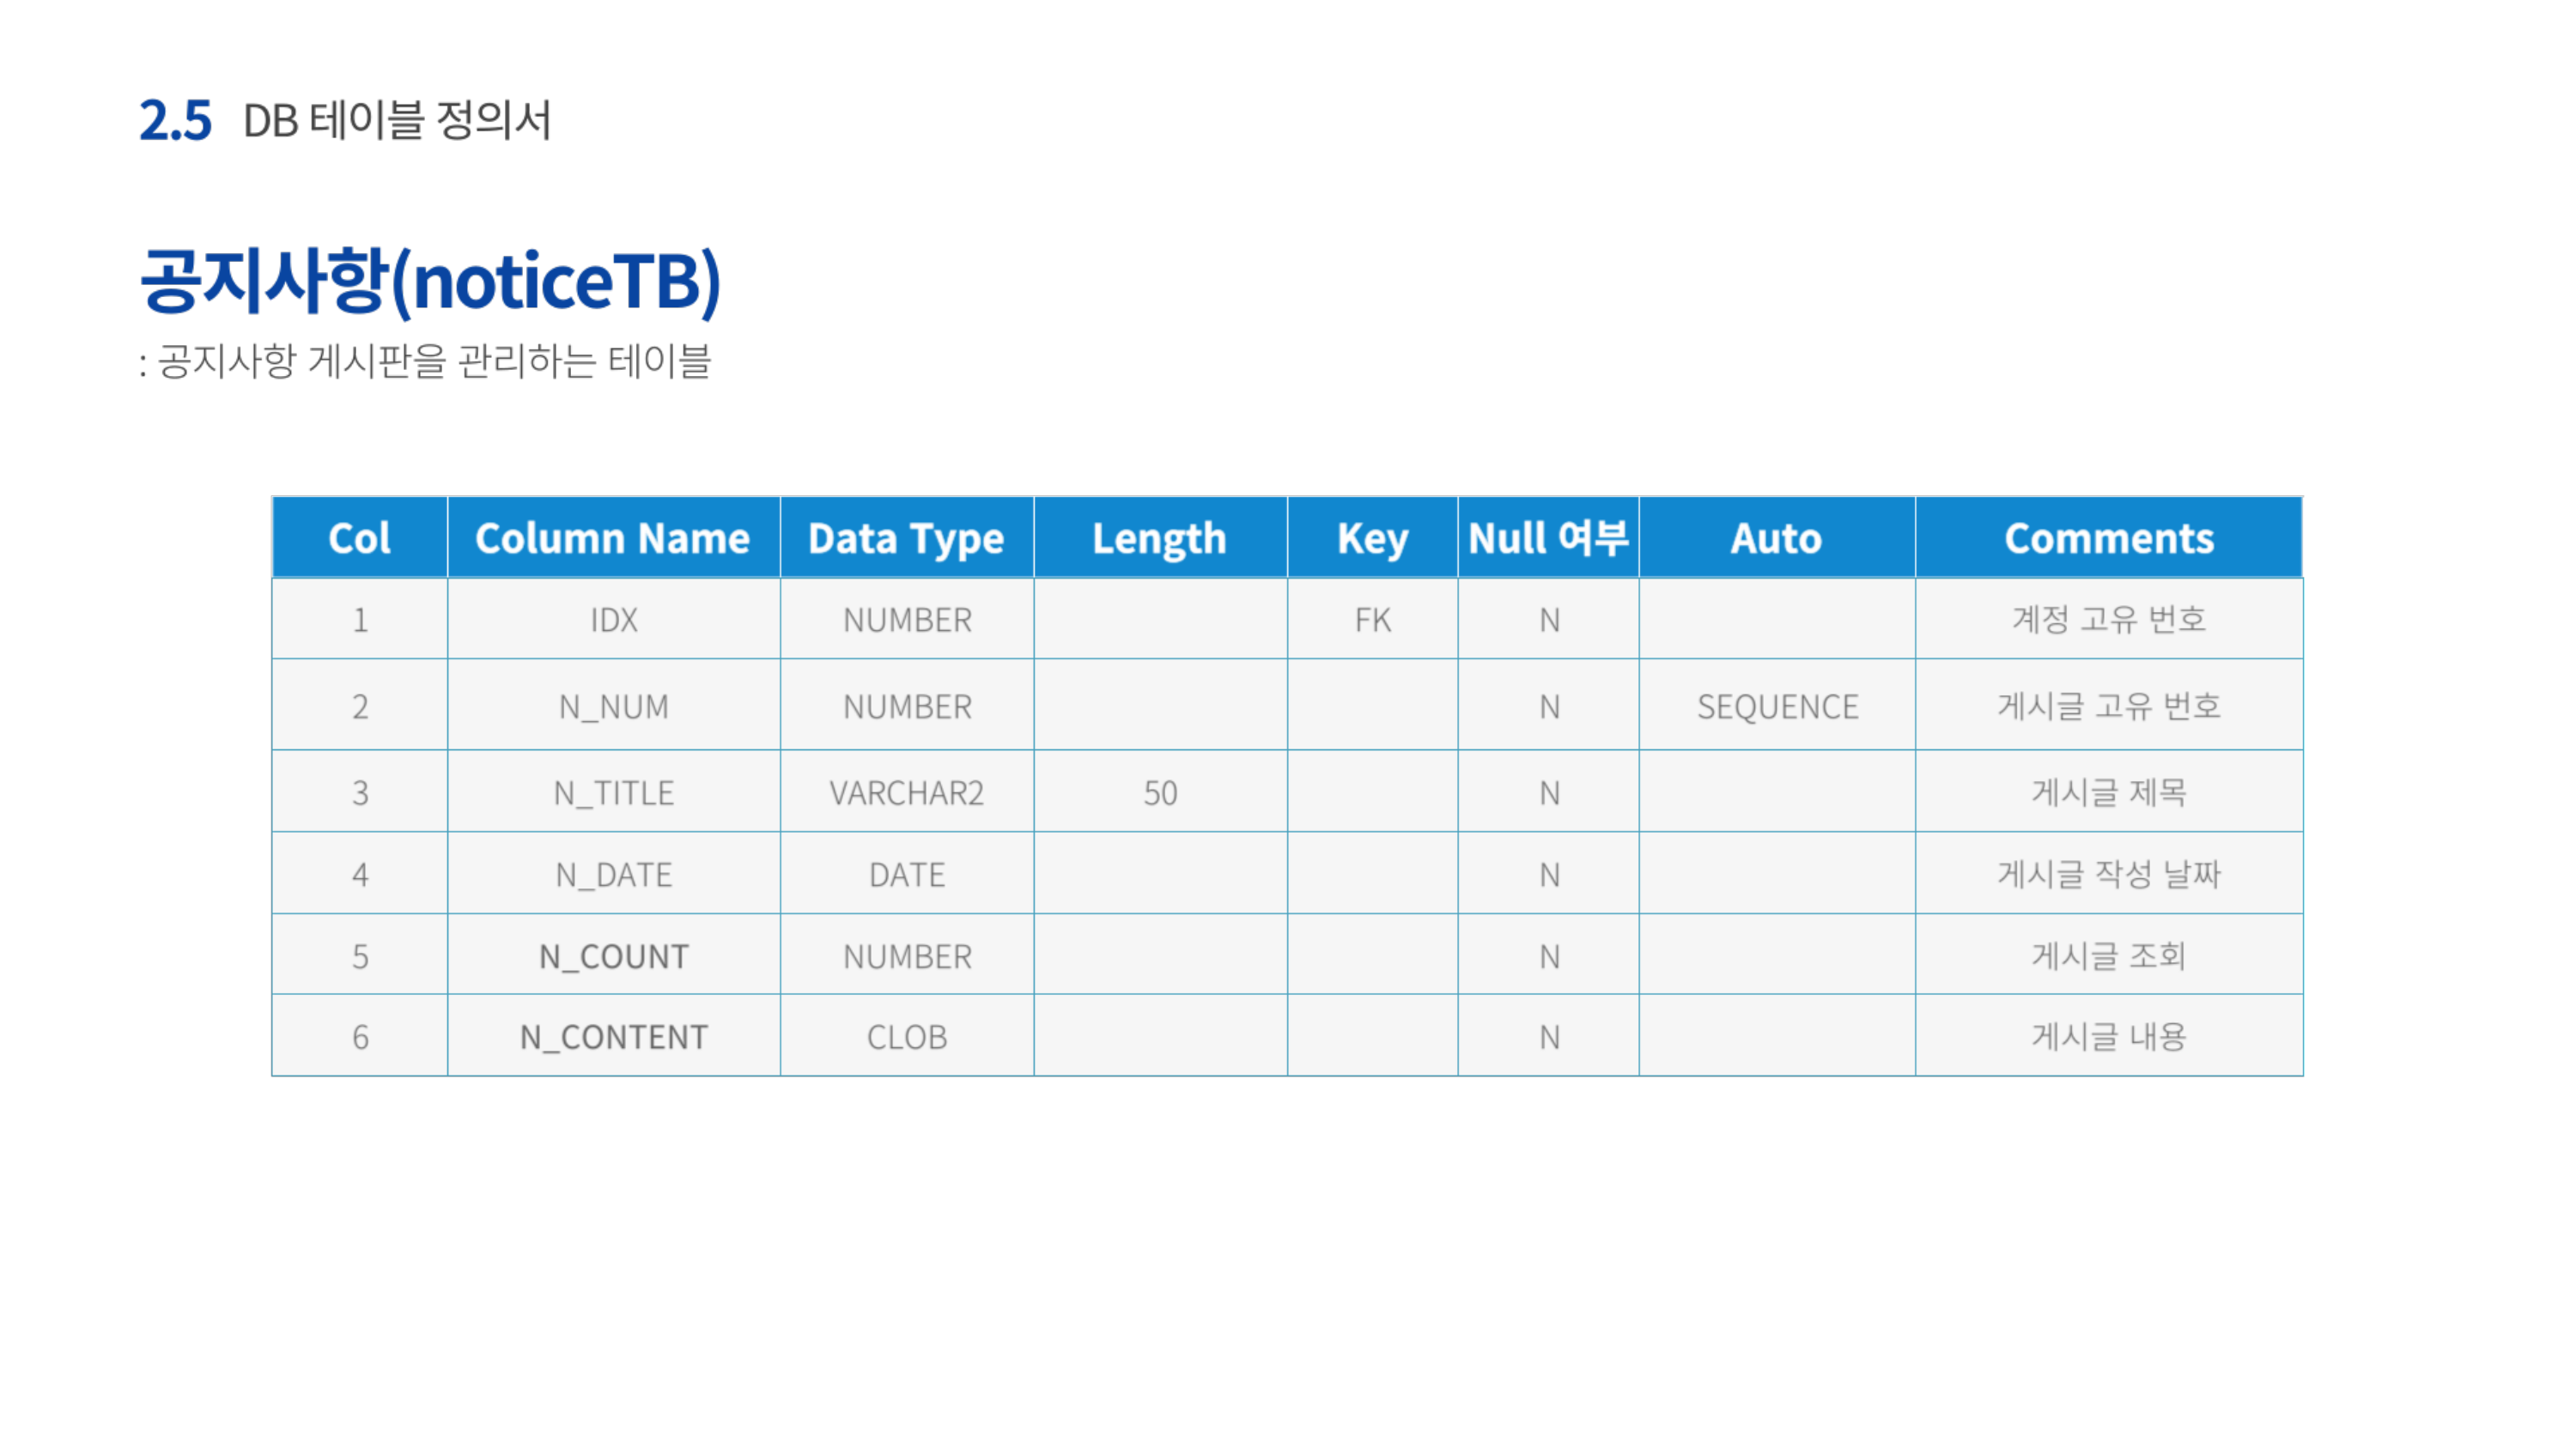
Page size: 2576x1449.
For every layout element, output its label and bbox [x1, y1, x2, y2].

picture [0, 206, 2576, 1367]
picture [131, 72, 573, 180]
